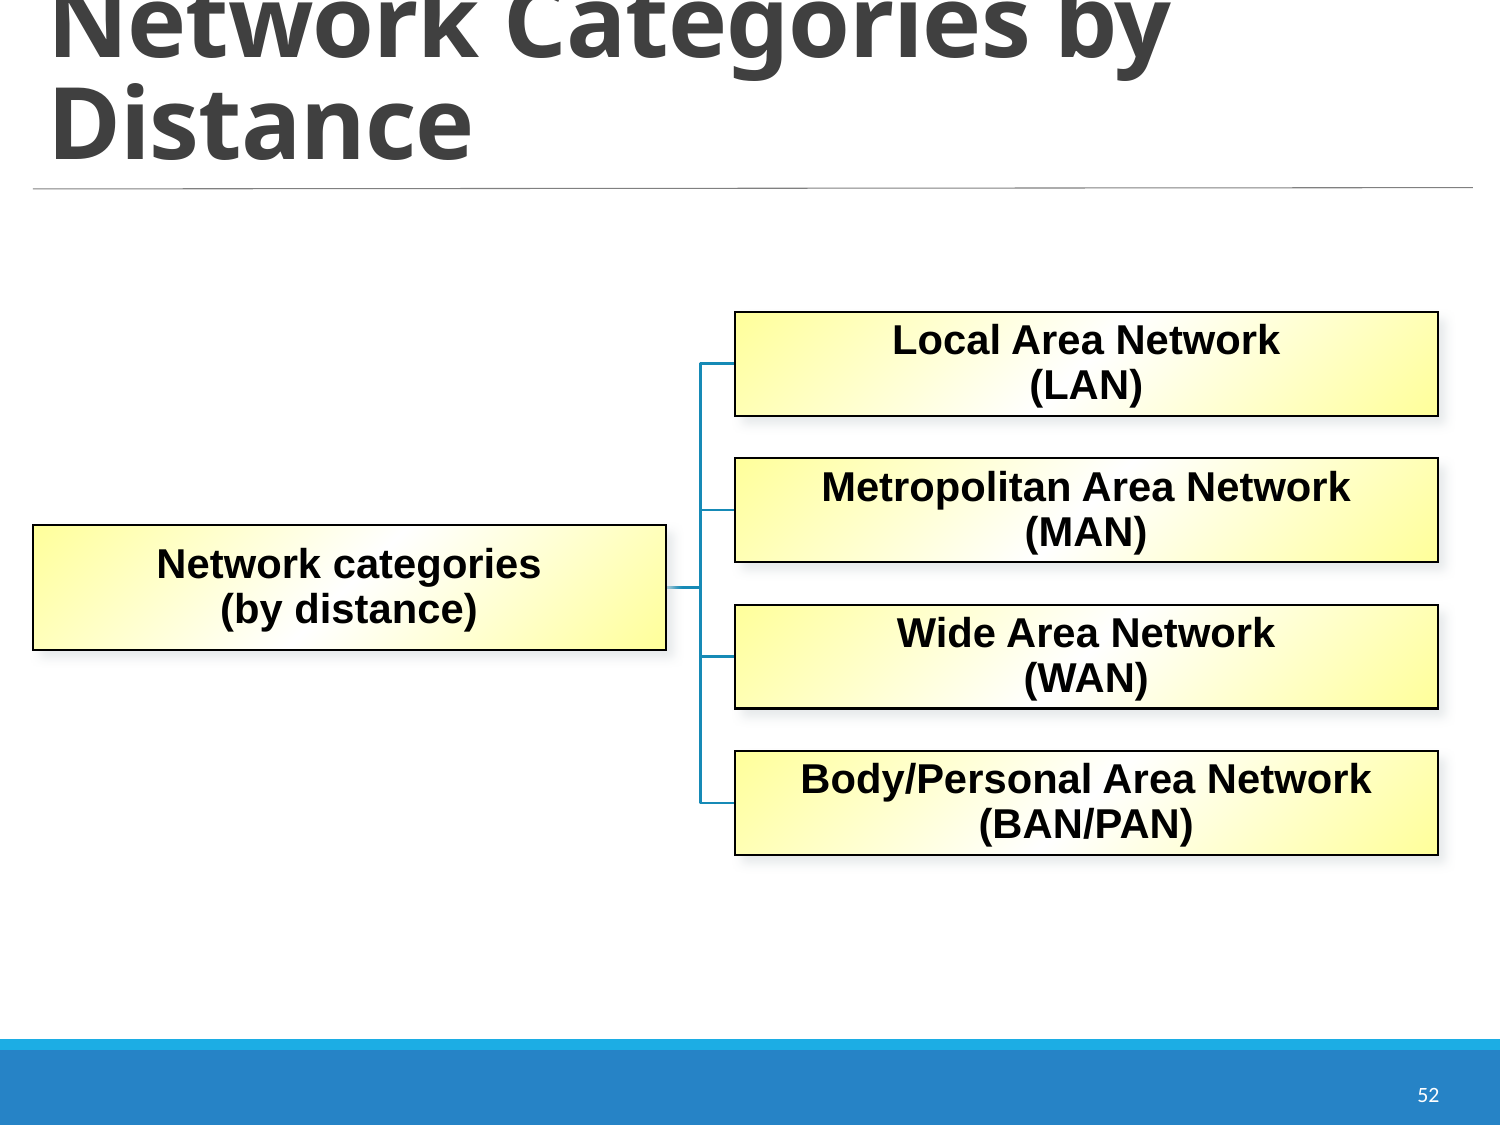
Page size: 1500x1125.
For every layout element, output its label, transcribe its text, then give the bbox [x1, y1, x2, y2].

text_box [31, 274, 1439, 943]
title Network Categories by Distance [32, 37, 1473, 188]
